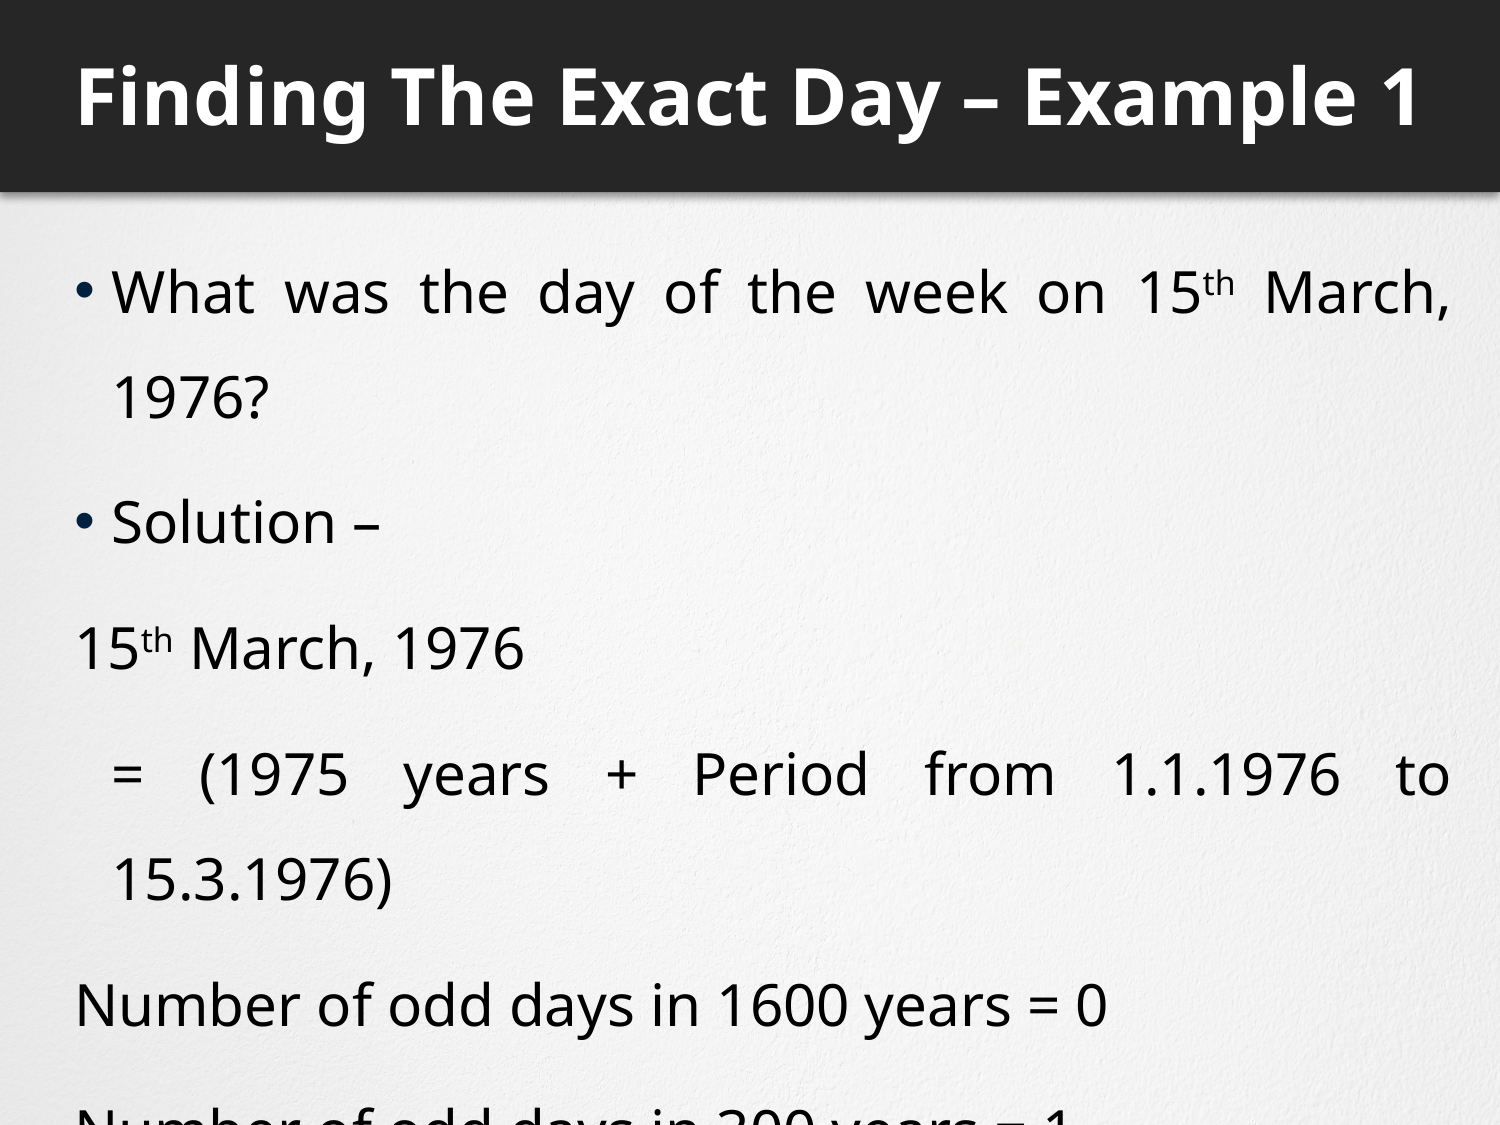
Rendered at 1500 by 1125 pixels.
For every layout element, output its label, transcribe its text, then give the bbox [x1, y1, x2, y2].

title Finding The Exact Day – Example 1 [59, 0, 1500, 193]
list What was the day of the week on 15th March, 1976? Solution – 15th March, 1976 = (1975 years + Period from 1.1.1976 to 15.3.1976) Number of odd days in 1600 years = 0 Number of odd days in 300 years = 1 Number of odd days for 1900 years = 0 + 1 =1 [59, 212, 1468, 1099]
